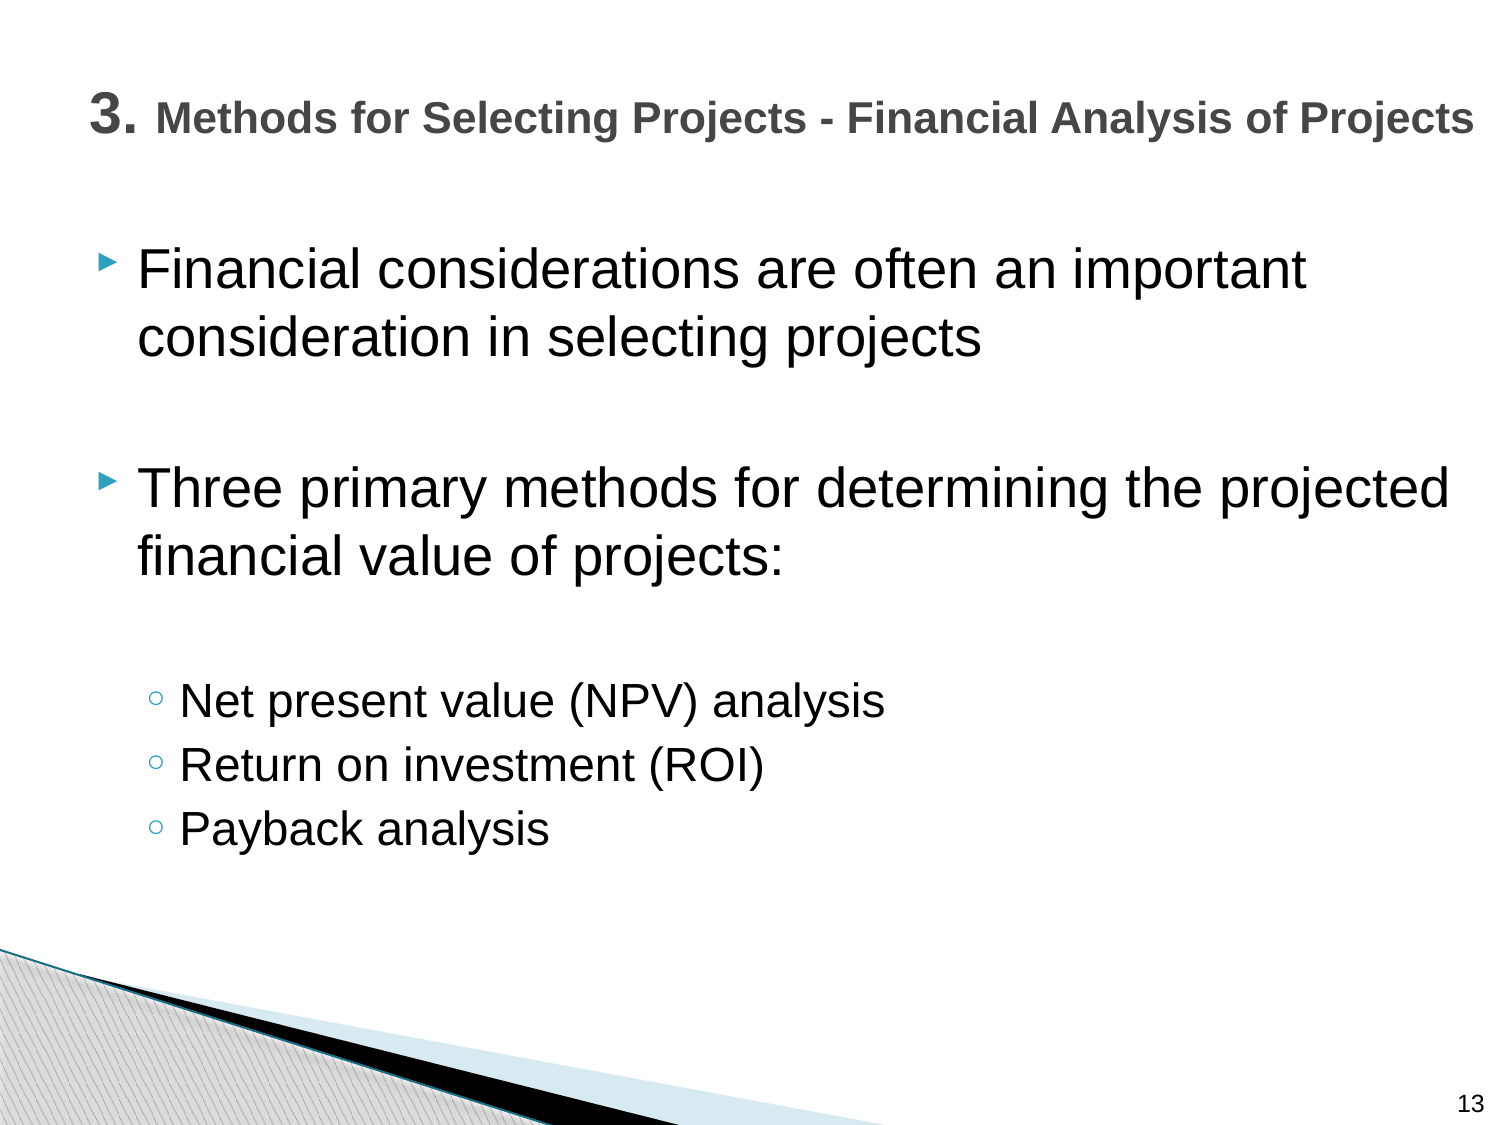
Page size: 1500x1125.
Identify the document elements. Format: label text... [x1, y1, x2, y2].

list Financial considerations are often an important consideration in selecting projects Three primary methods for determining the projected financial value of projects: Net present value (NPV) analysis Return on investment (ROI) Payback analysis [62, 224, 1500, 1011]
title 3. Methods for Selecting Projects - Financial Analysis of Projects [75, 59, 1500, 161]
slide_number 13 [1412, 1065, 1500, 1125]
